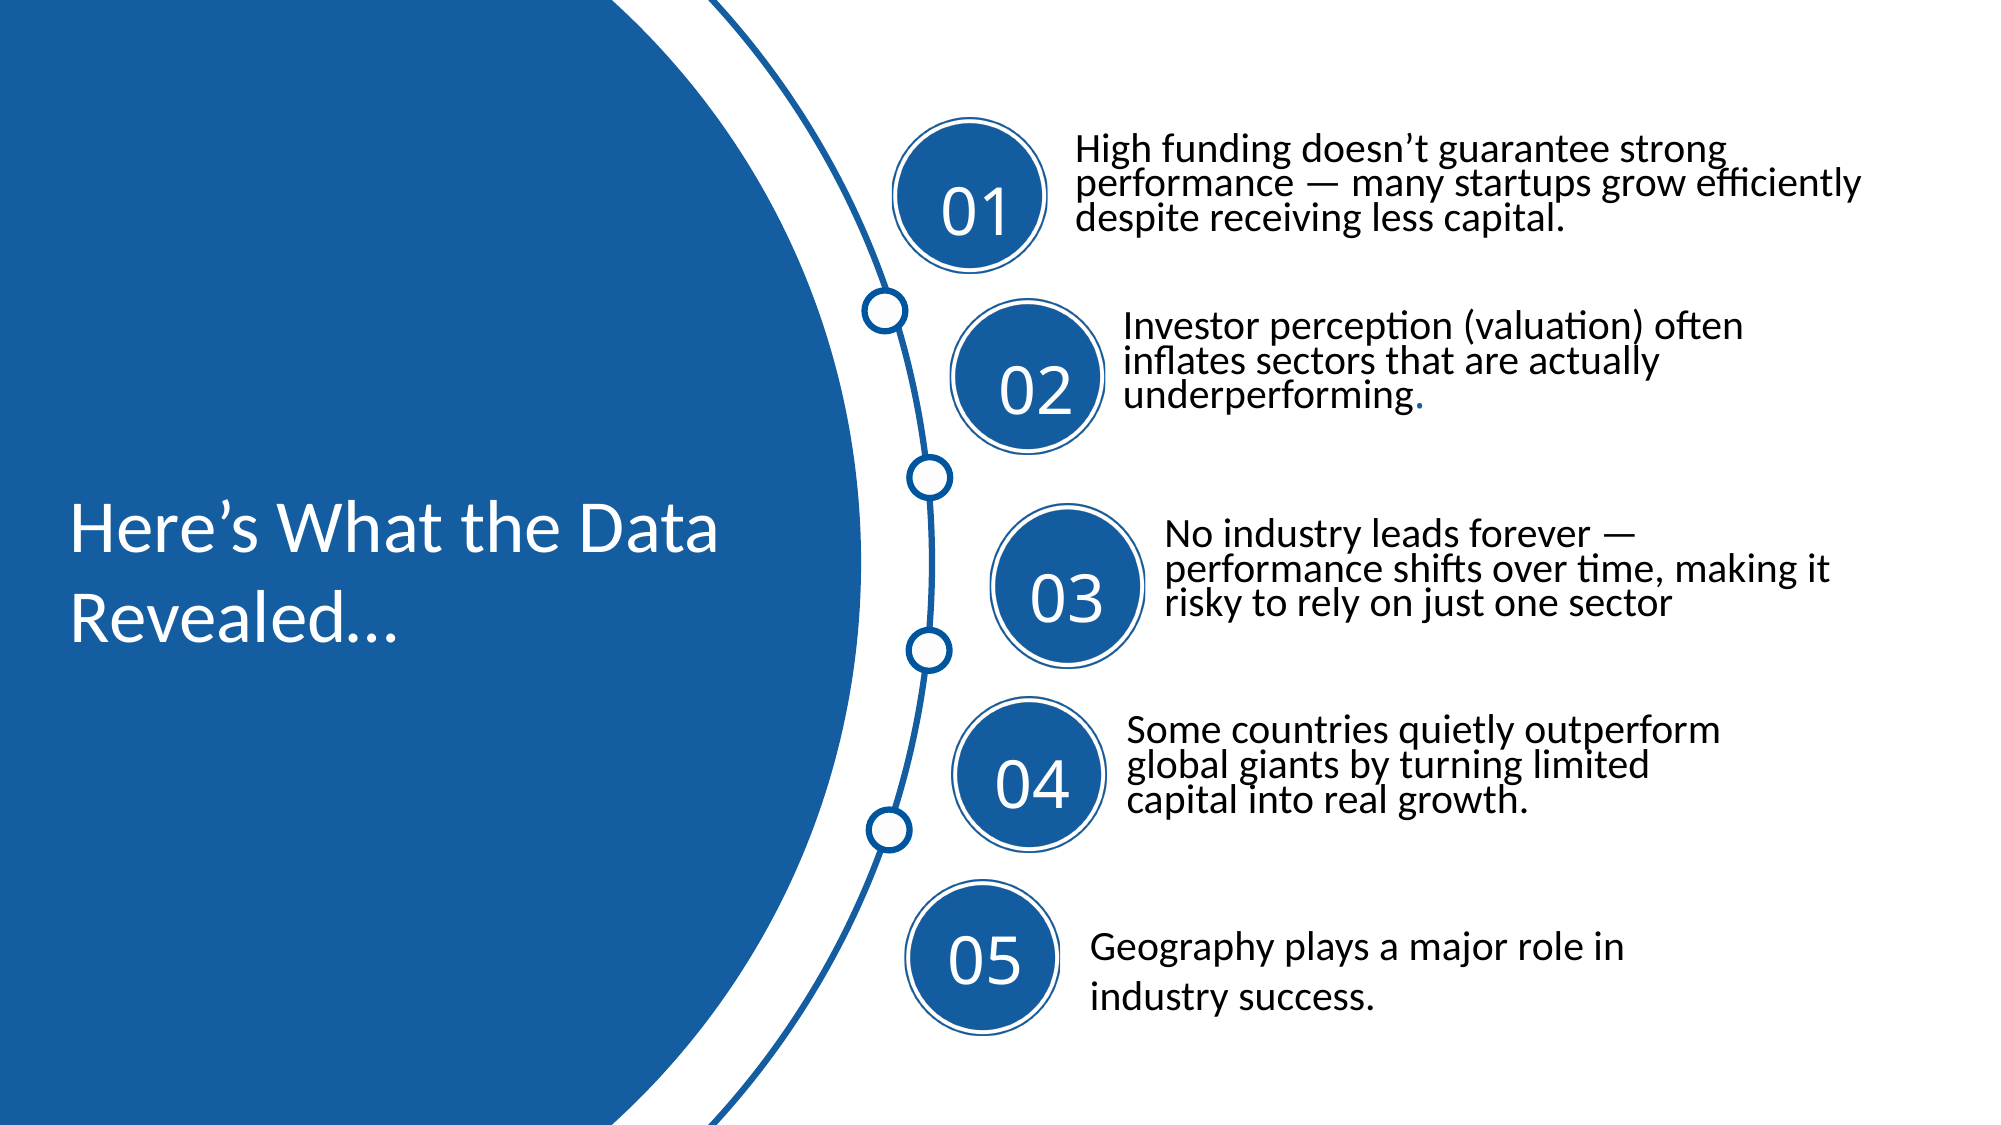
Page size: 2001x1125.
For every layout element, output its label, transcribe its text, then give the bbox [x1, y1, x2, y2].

text_box Some countries quietly outperform global giants by turning limited capital into real growth. [1126, 717, 1758, 822]
text_box Investor perception (valuation) often inflates sectors that are actually underperforming. [1122, 313, 1754, 418]
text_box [868, 809, 910, 851]
text_box 02 [974, 335, 1099, 428]
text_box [862, 0, 933, 1125]
text_box High funding doesn’t guarantee strong performance — many startups grow efficiently despite receiving less capital. [1075, 135, 1937, 240]
text_box [933, 879, 1061, 1036]
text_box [0, 0, 862, 1125]
text_box 03 [1005, 542, 1130, 636]
text_box [951, 696, 1107, 853]
text_box [989, 503, 1146, 669]
text_box No industry leads forever — performance shifts over time, making it risky to rely on just one sector [1149, 513, 1855, 633]
text_box Geography plays a major role in industry success. [1075, 911, 1686, 1026]
text_box 05 [933, 911, 1050, 1006]
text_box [909, 457, 951, 498]
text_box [908, 629, 950, 671]
text_box [933, 117, 1048, 274]
text_box 04 [970, 728, 1095, 822]
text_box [864, 290, 906, 332]
text_box [949, 298, 1106, 455]
text_box 01 [933, 155, 1040, 249]
